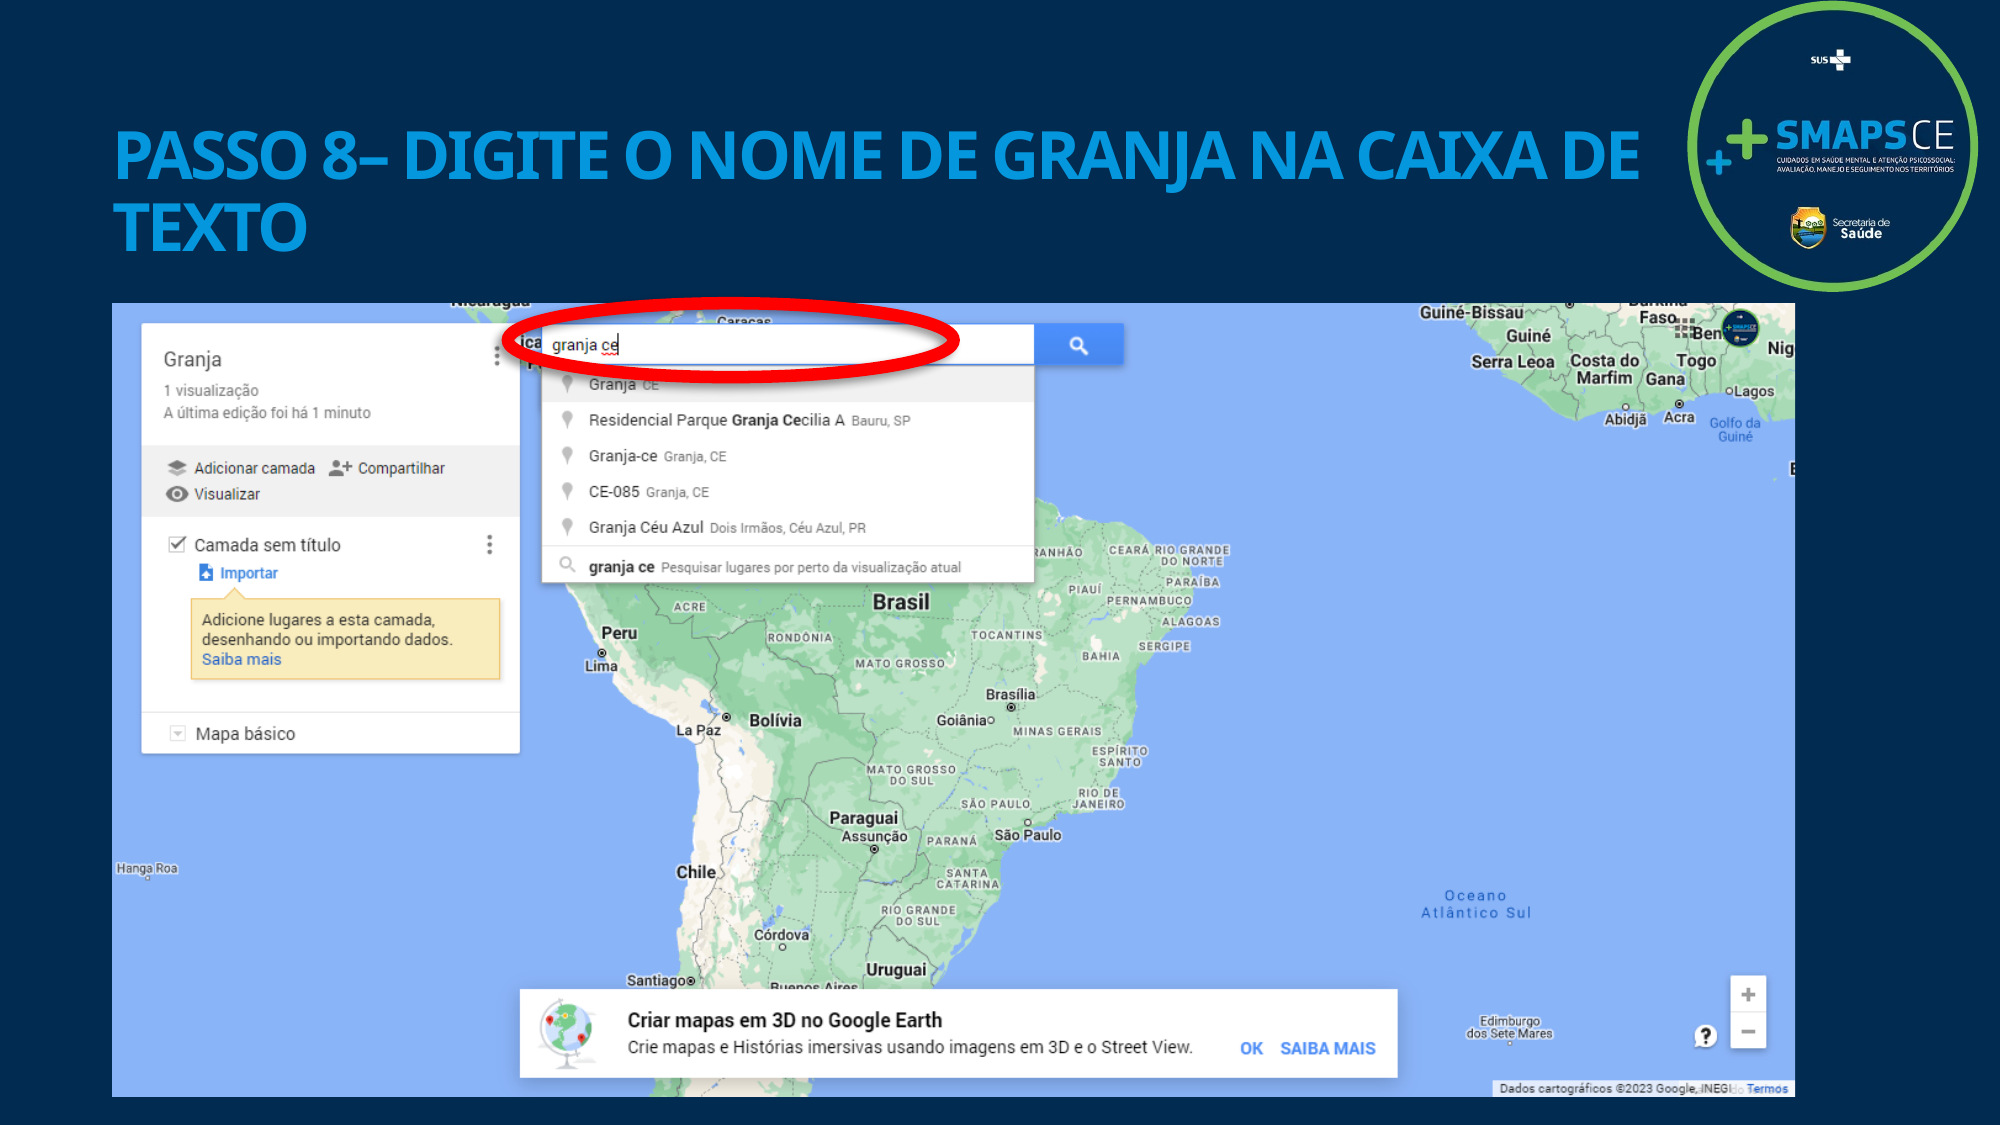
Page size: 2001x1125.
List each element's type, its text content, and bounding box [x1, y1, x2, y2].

picture [1687, 0, 1979, 292]
title Passo 8– digite o nome de granja na caixa de texto [112, 122, 1645, 194]
picture [112, 303, 1796, 1097]
